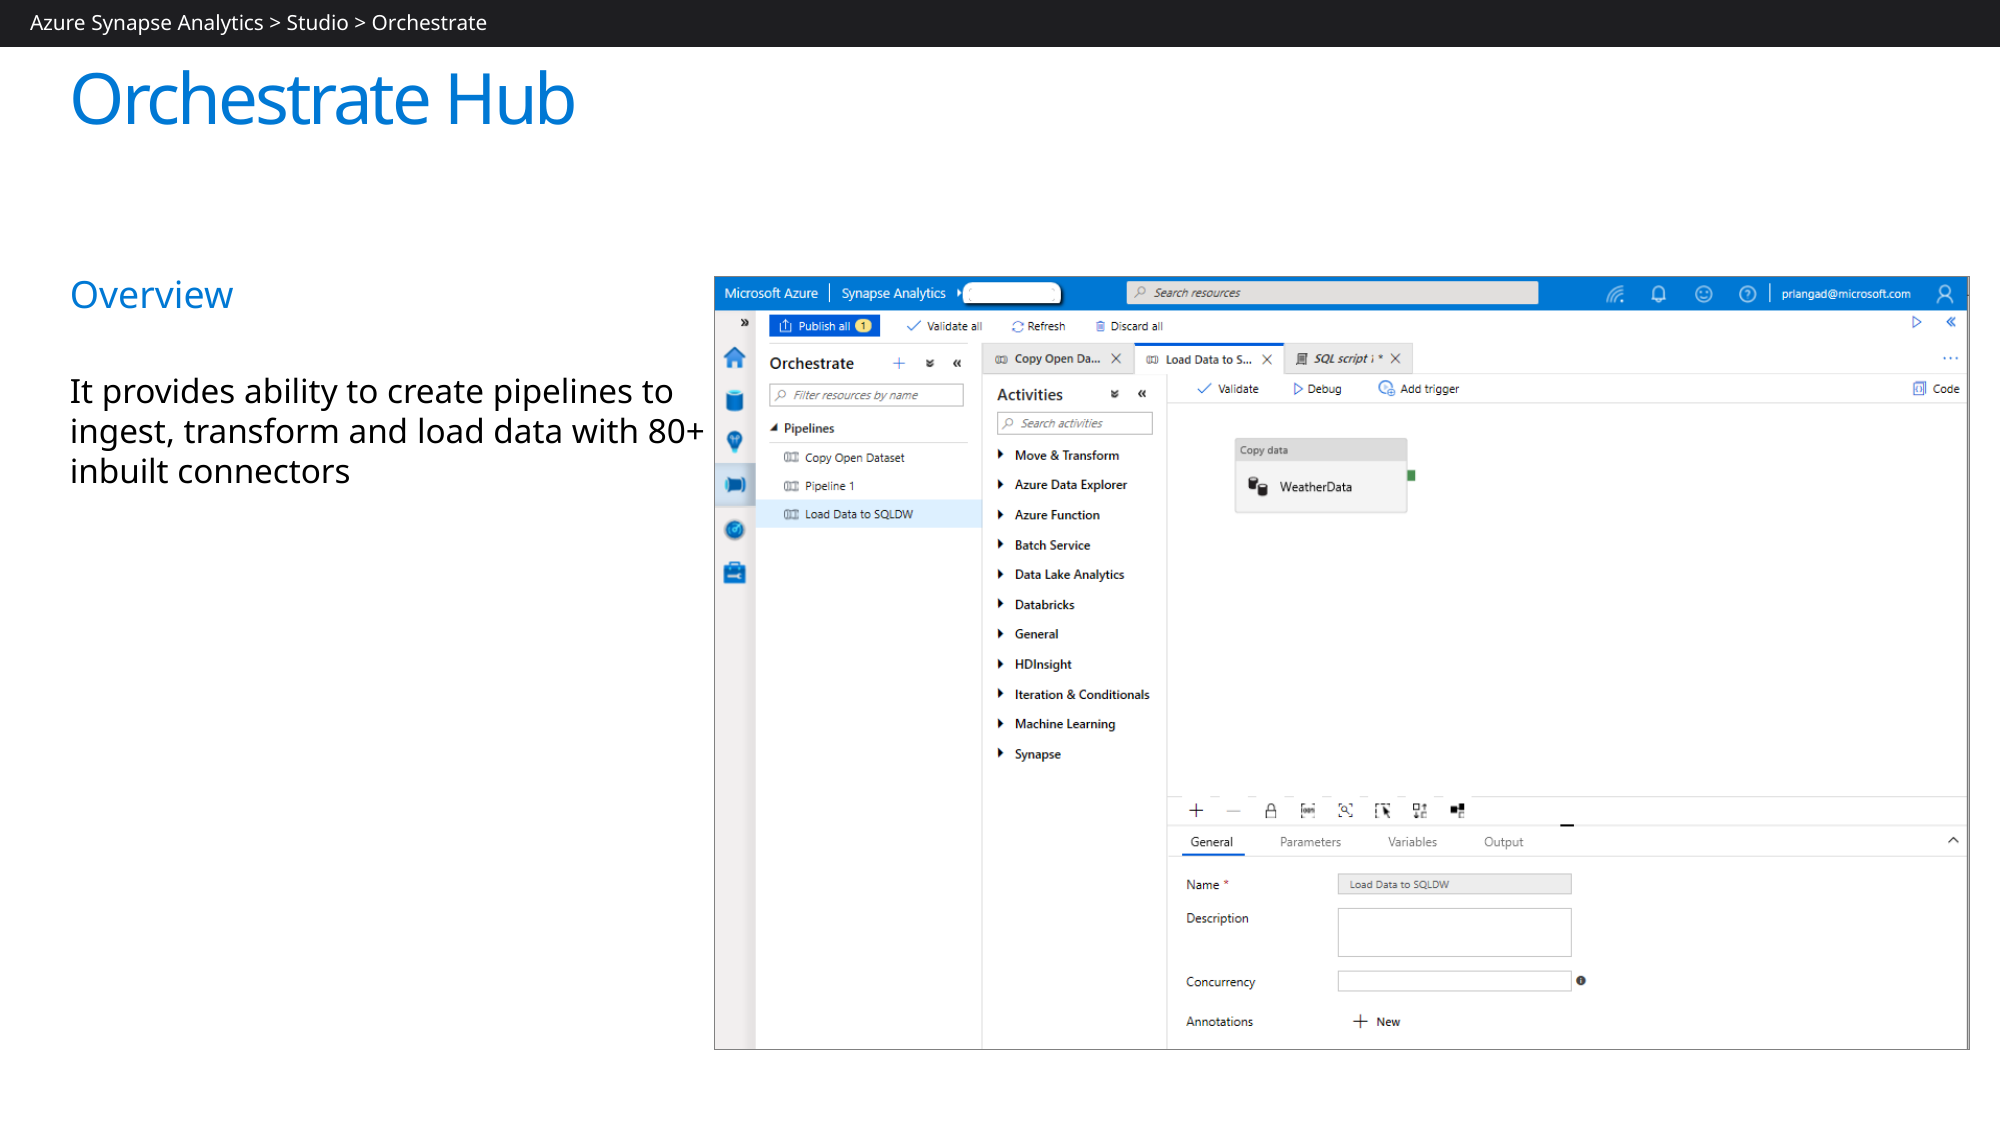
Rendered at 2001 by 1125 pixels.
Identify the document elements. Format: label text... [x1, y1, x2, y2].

title Orchestrate Hub [69, 47, 982, 161]
picture [714, 276, 1970, 1050]
text_box Azure Synapse Analytics > Studio > Orchestrate [0, 0, 2000, 47]
list Overview It provides ability to create pipelines to ingest, transform and load data with 80+ inbuilt connectors [69, 276, 714, 928]
